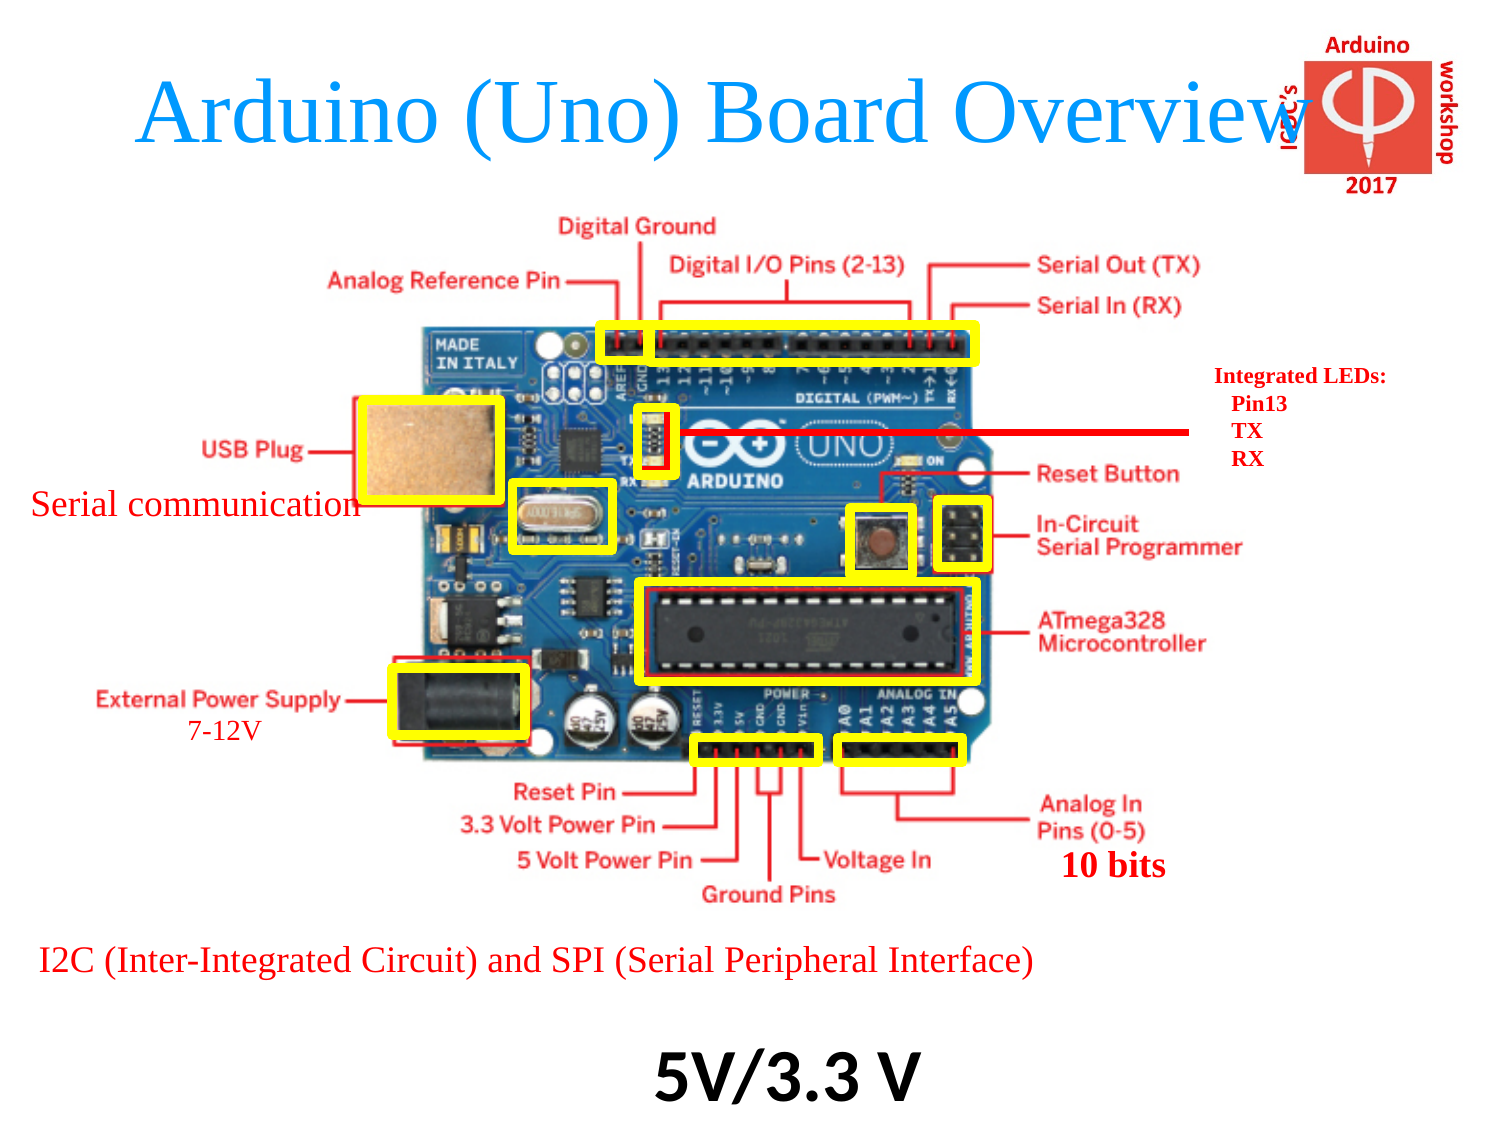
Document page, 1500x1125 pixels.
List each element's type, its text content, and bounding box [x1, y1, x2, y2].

text_box Integrated LEDs: Pin13 TX RX [1276, 353, 1403, 479]
text_box Serial communication [15, 471, 59, 532]
text_box 5V/3.3 V [639, 1018, 937, 1124]
title Arduino (Uno) Board Overview [50, 12, 1400, 200]
picture [64, 7, 1500, 941]
text_box I2C (Inter-Integrated Circuit) and SPI (Serial Peripheral Interface) [23, 927, 1069, 988]
